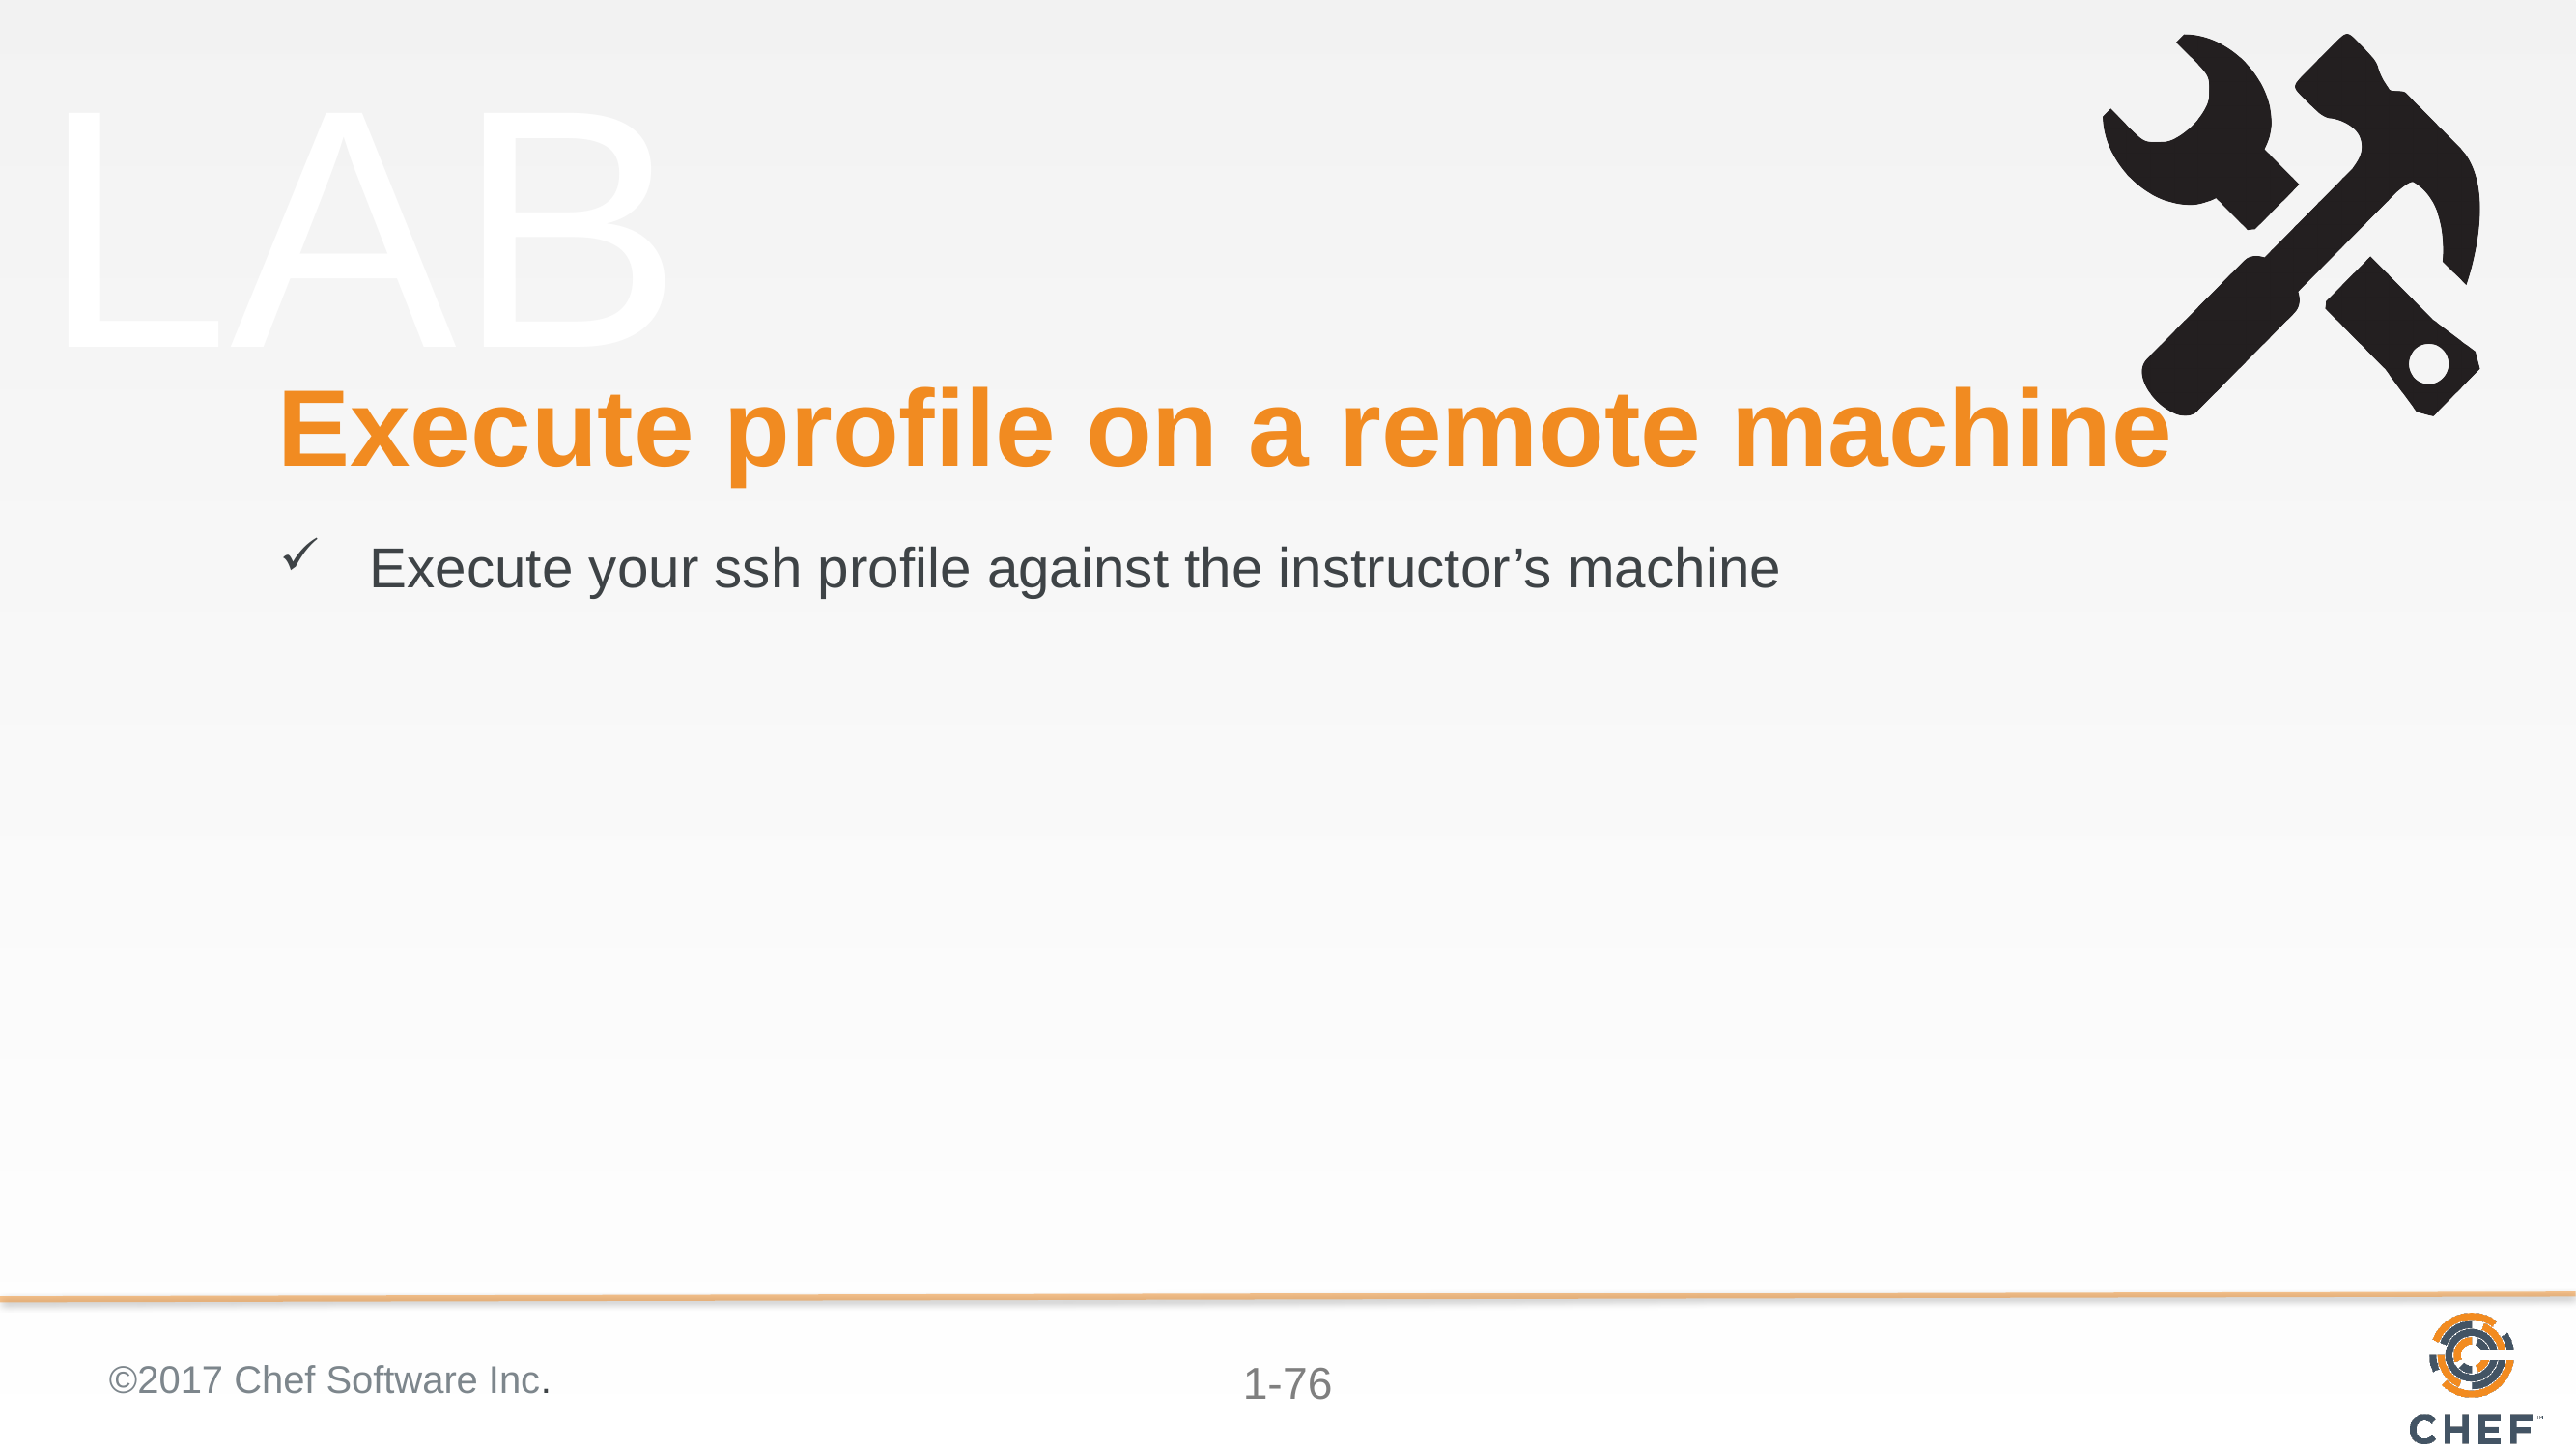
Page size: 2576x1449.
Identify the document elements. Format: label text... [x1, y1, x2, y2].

picture [2103, 34, 2485, 416]
picture [2399, 1297, 2551, 1449]
subtitle Execute your ssh profile against the instructor’s machine [265, 516, 2217, 1047]
title Execute profile on a remote machine [263, 363, 2218, 499]
